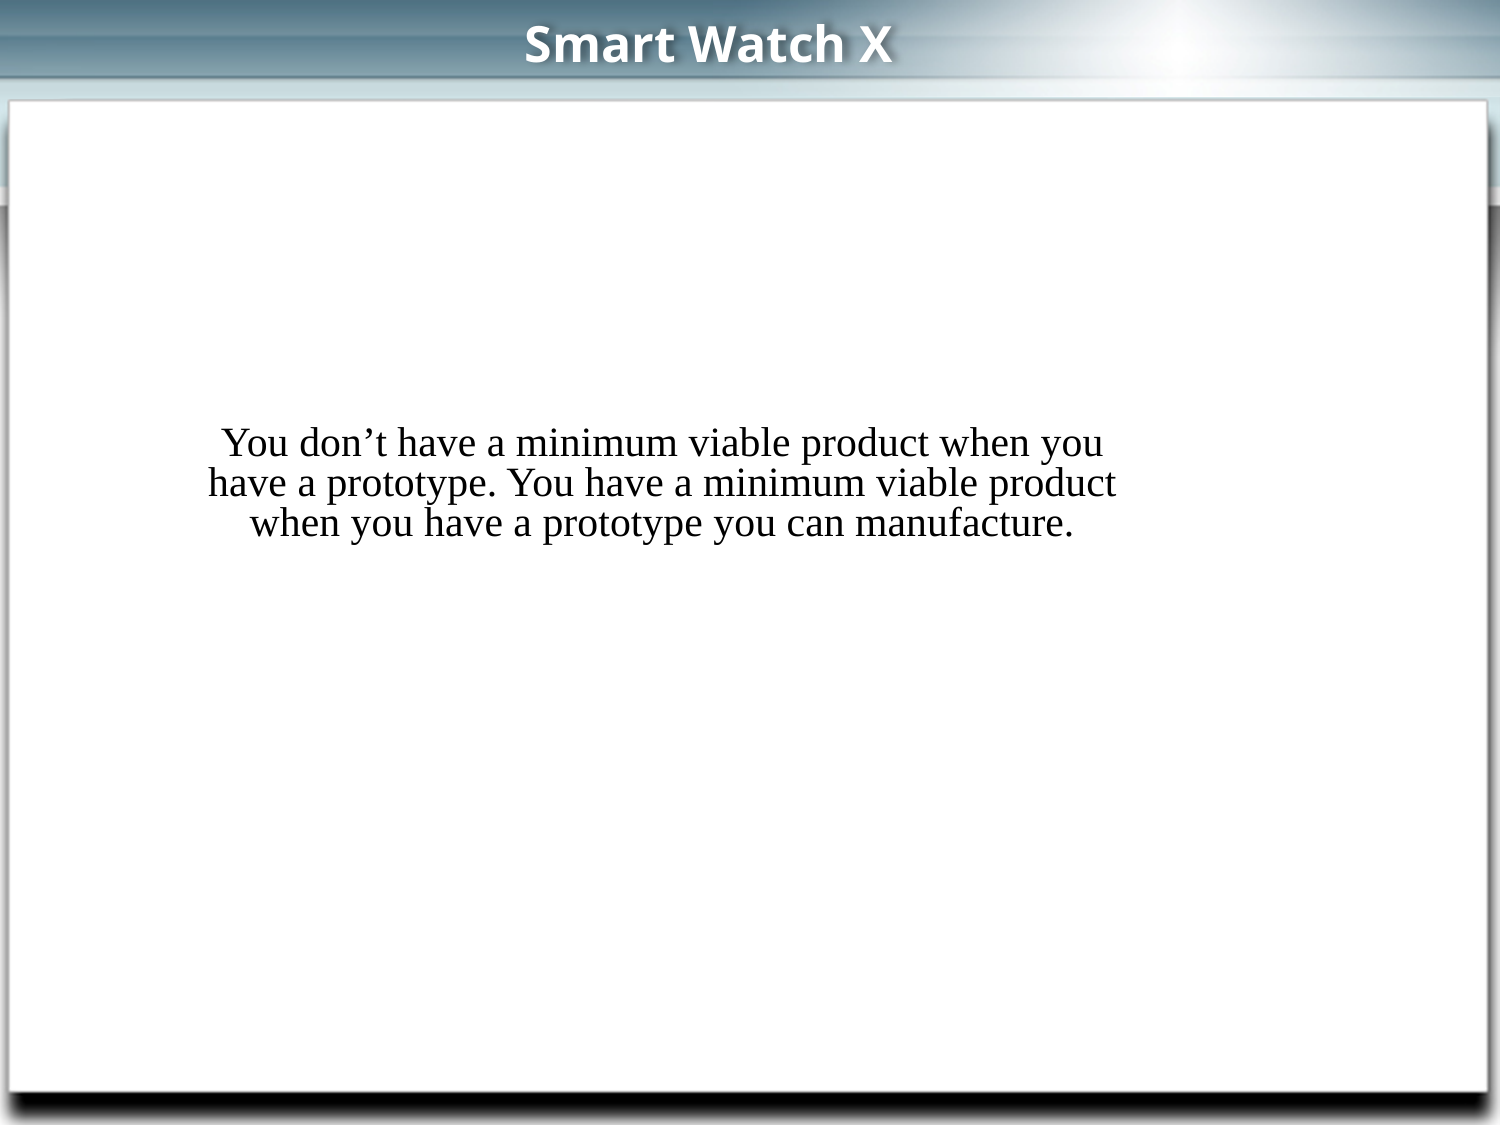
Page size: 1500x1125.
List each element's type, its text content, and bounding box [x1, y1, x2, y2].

picture [0, 0, 1500, 1125]
text_box Smart Watch X [29, 5, 1388, 81]
text_box You don’t have a minimum viable product when you have a prototype. You have a minimum viable product when you have a prototype you can manufacture. [200, 425, 1125, 546]
